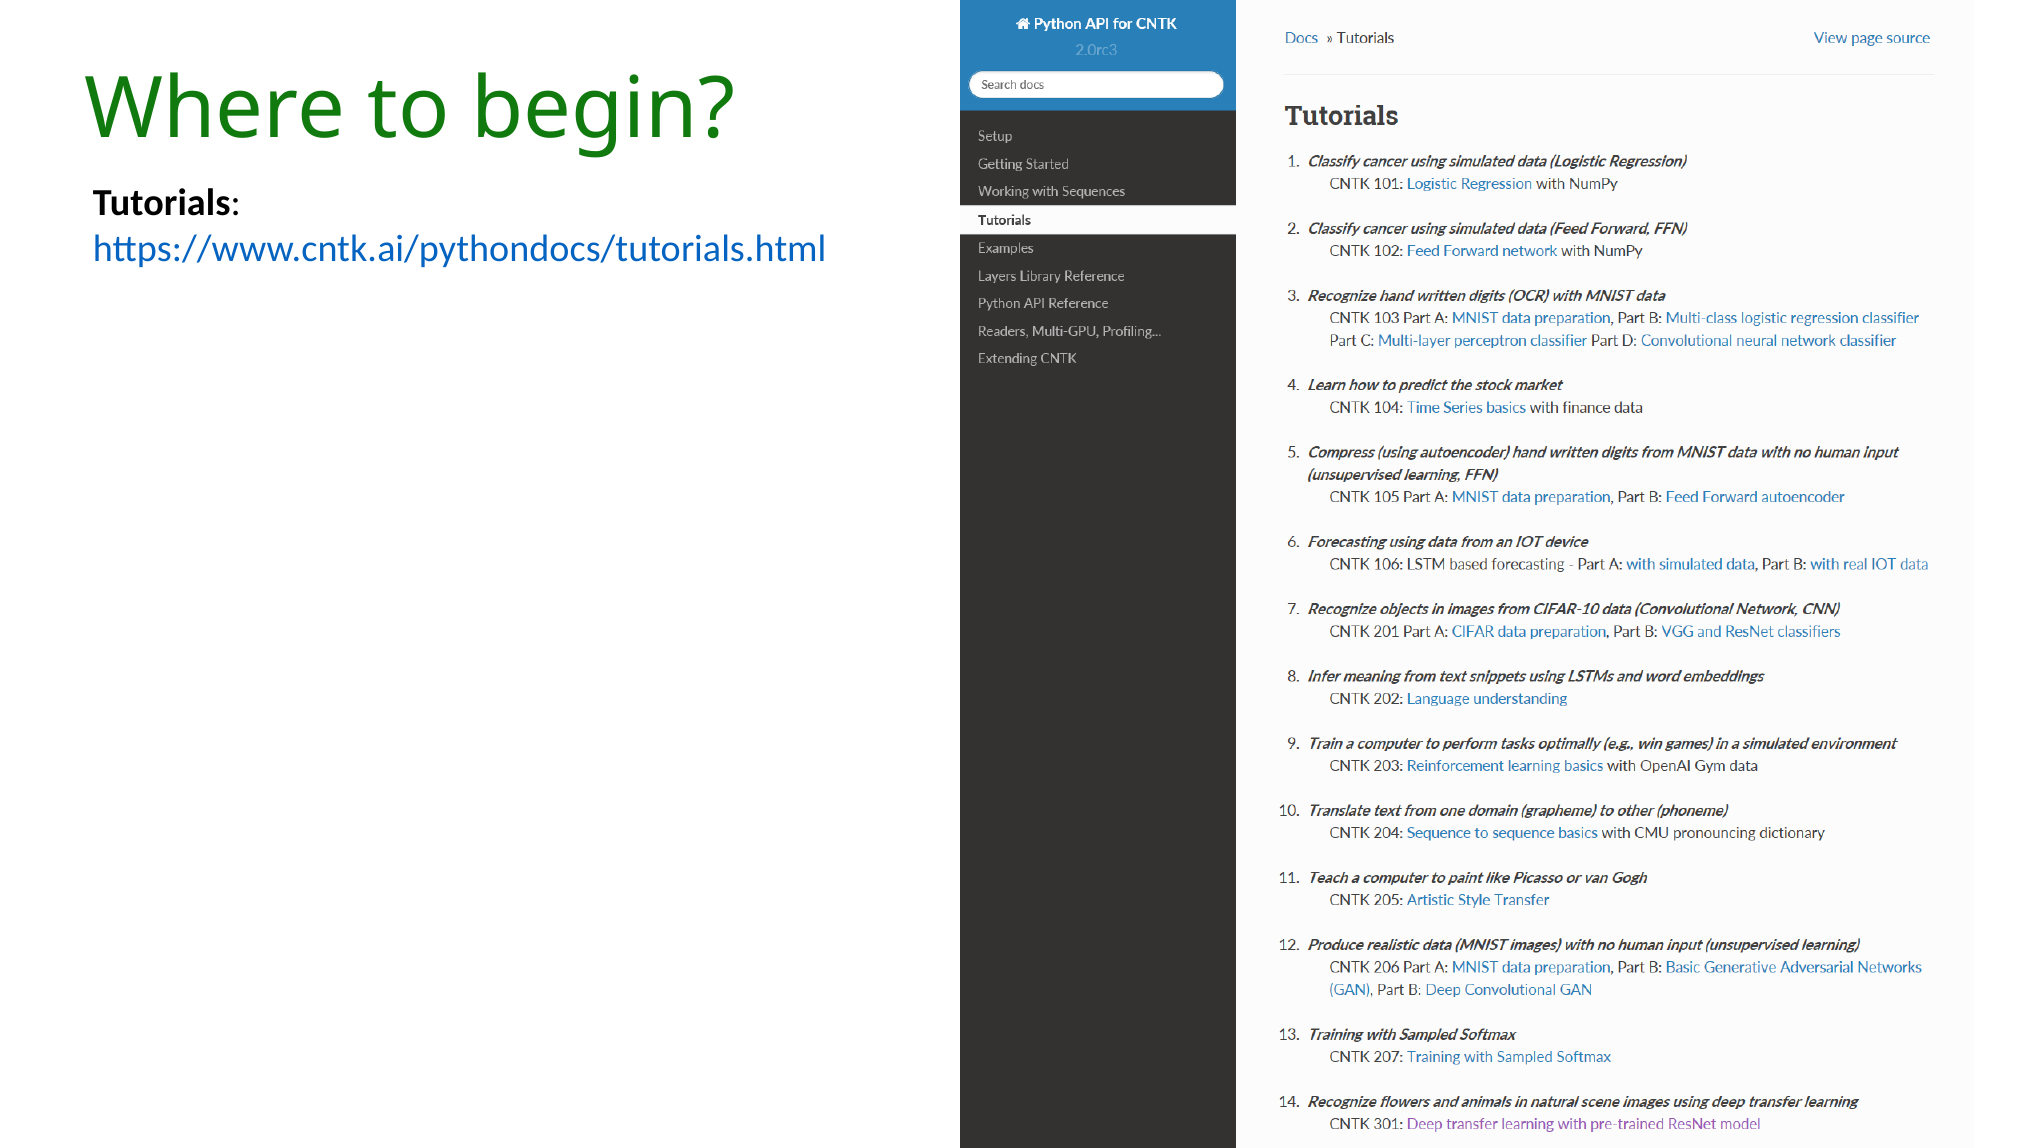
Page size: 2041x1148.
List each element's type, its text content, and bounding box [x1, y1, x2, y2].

text_box Where to begin? [69, 56, 751, 164]
text_box Tutorials: https://www.cntk.ai/pythondocs/tutorials.html [78, 170, 842, 415]
picture [960, 0, 1974, 1148]
